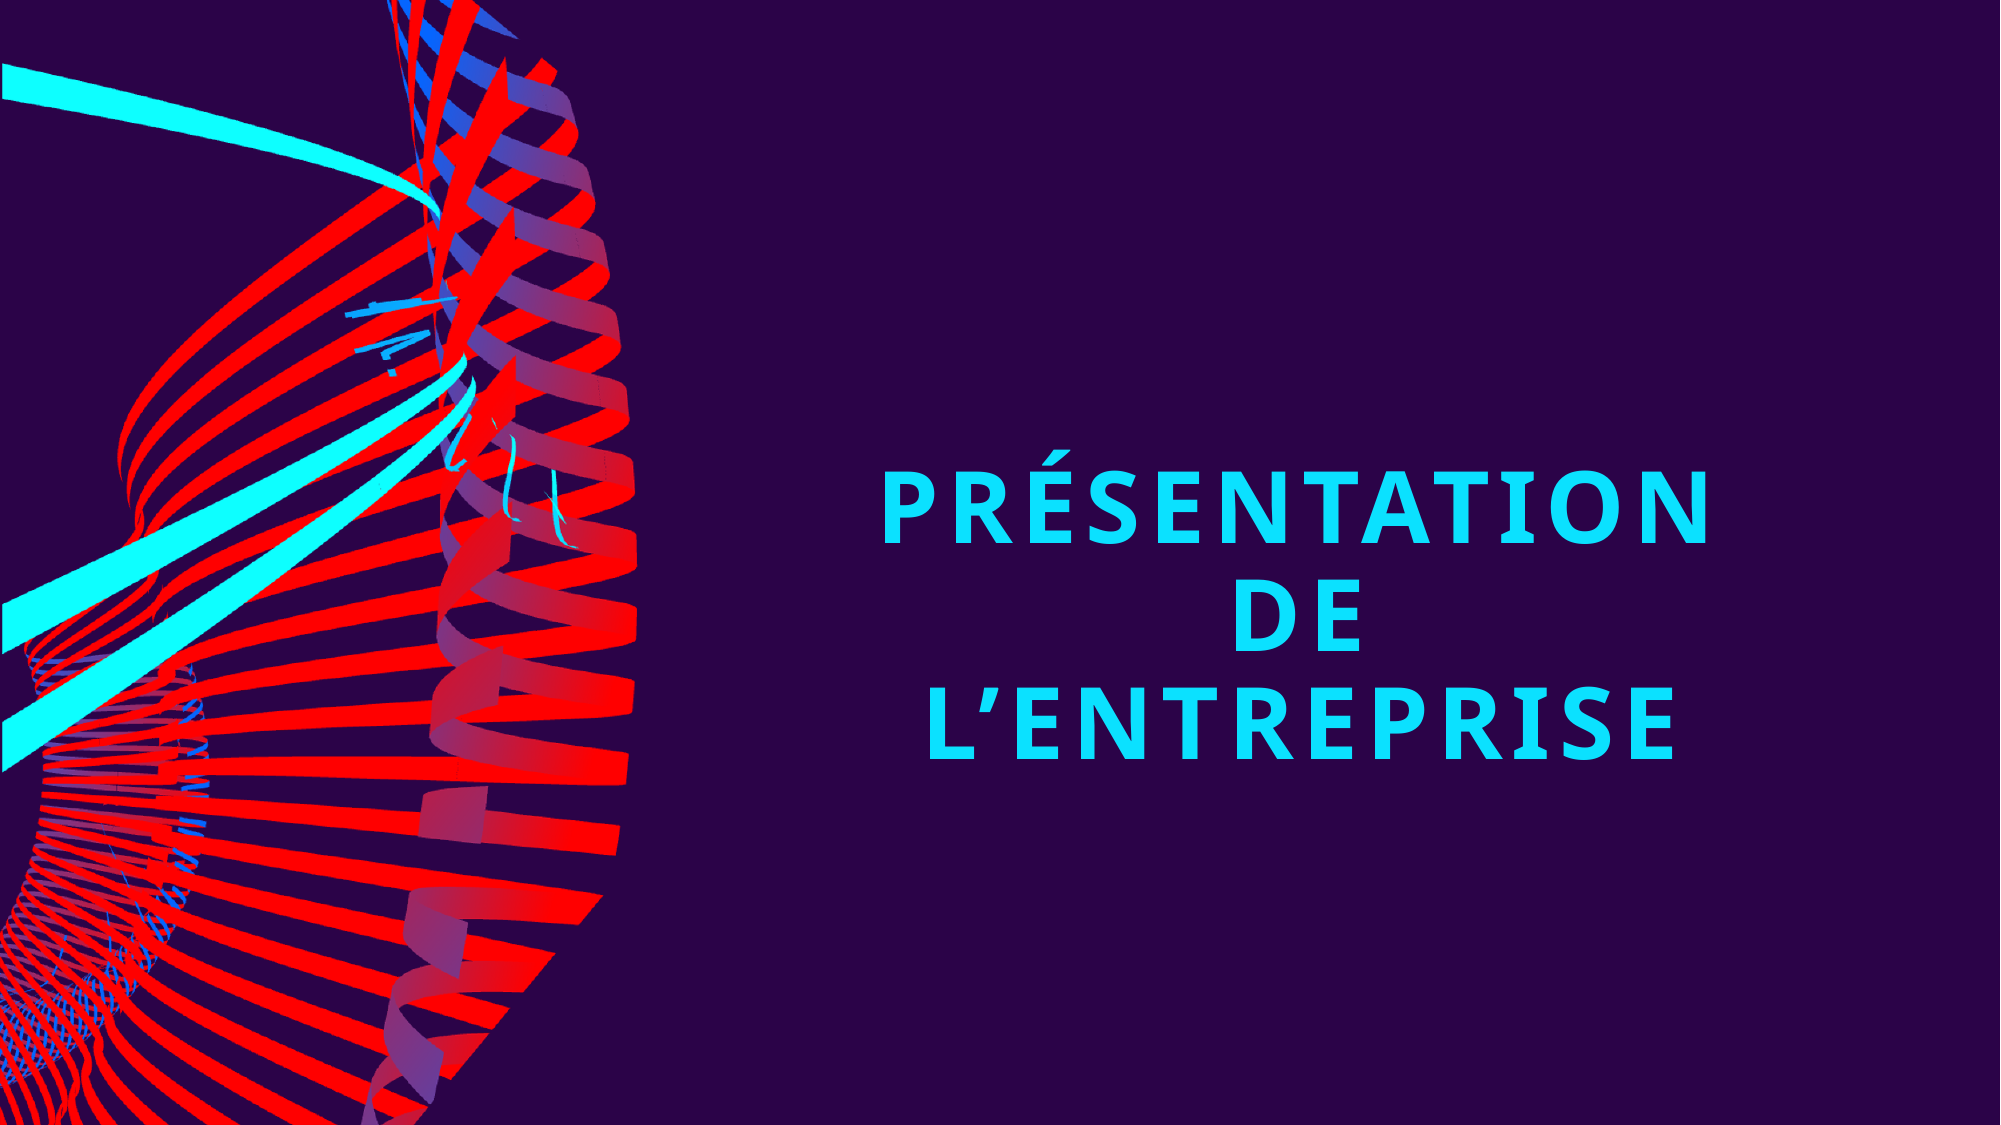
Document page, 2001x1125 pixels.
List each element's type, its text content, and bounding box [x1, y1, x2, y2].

title Présentation de l’entreprise [818, 449, 1783, 837]
picture [0, 0, 2000, 1125]
